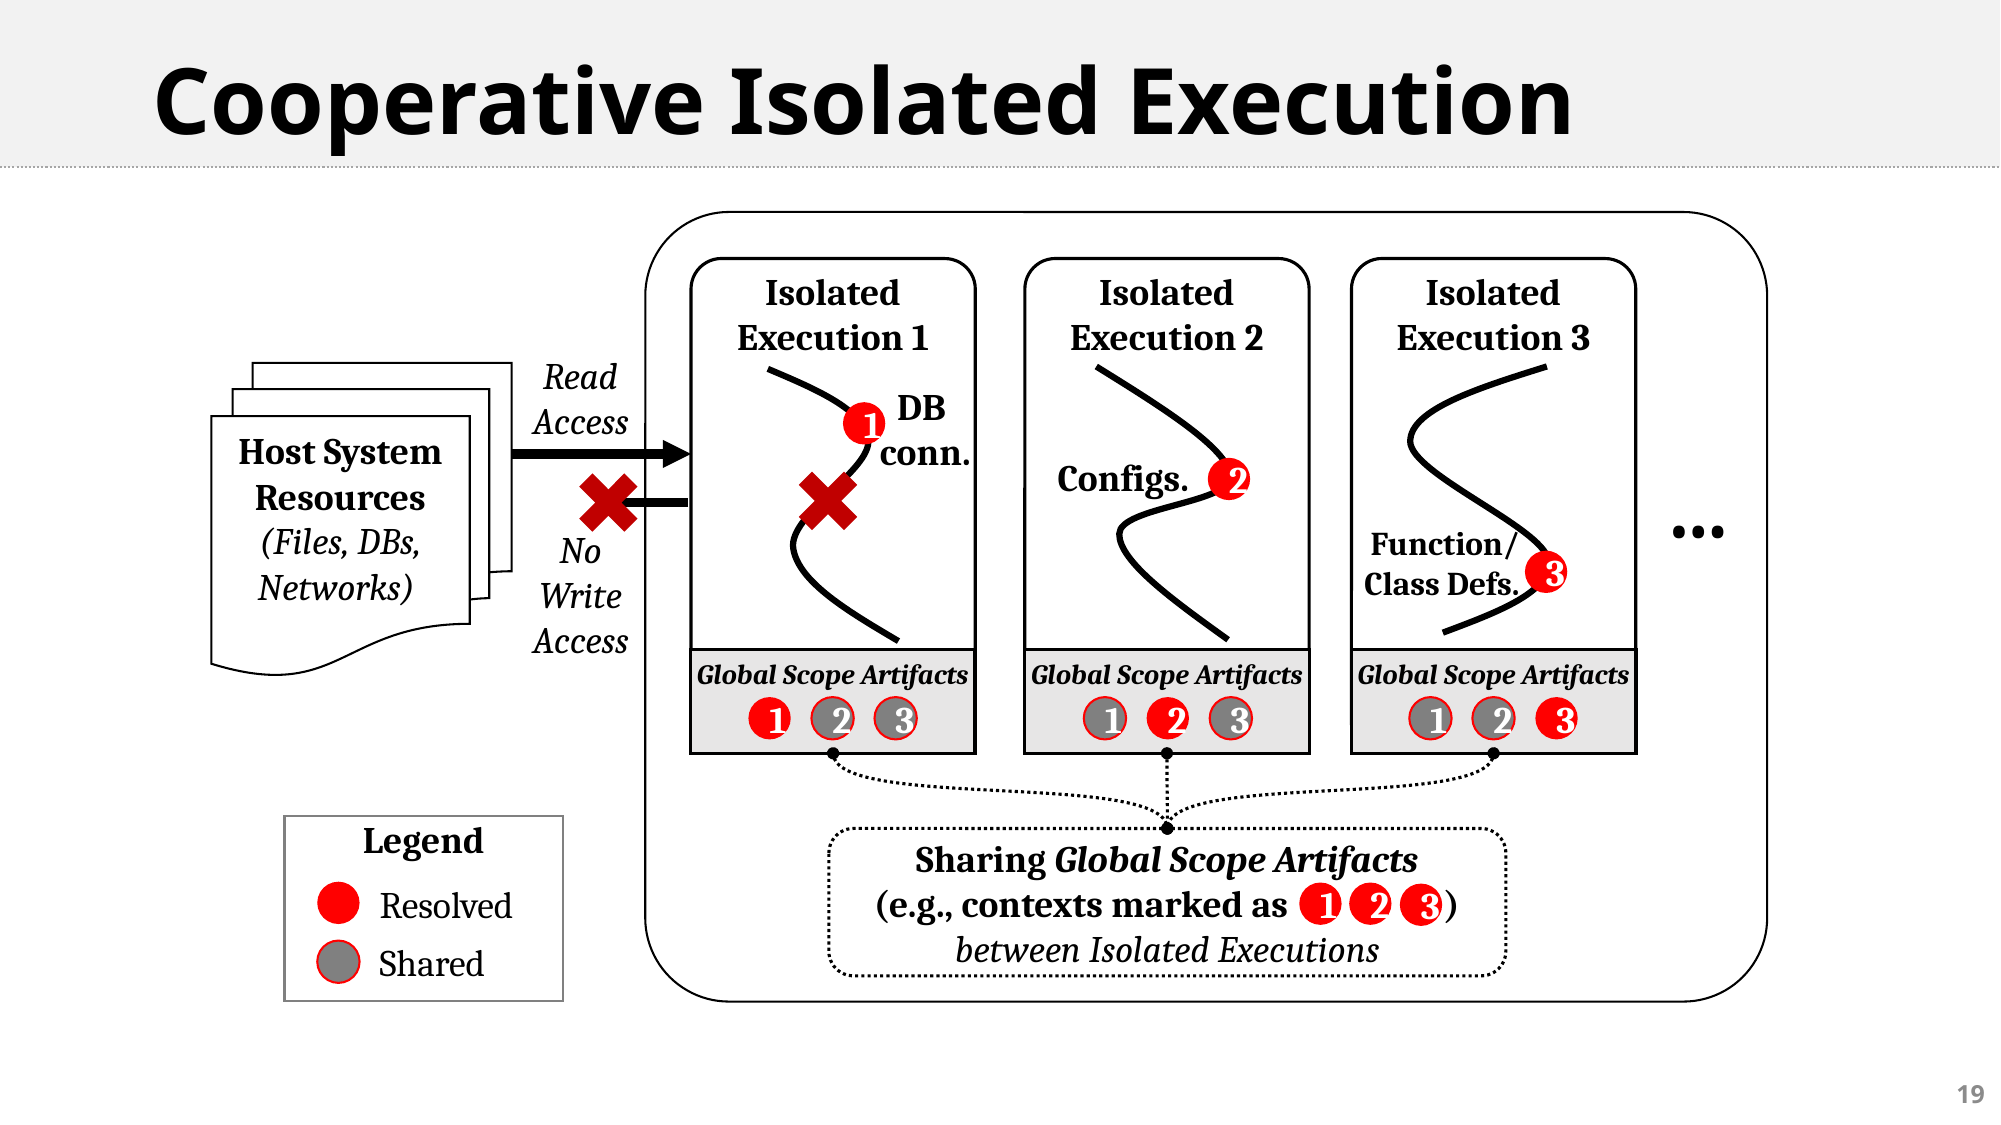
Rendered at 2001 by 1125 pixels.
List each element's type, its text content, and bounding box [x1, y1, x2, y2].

text_box [1409, 365, 1548, 509]
text_box 2 [1145, 696, 1190, 741]
text_box Resolved [364, 874, 679, 932]
slide_number 19 [1713, 1065, 2000, 1125]
text_box [767, 367, 870, 485]
text_box Global Scope Artifacts [690, 648, 962, 754]
text_box Legend [283, 815, 564, 1002]
text_box 1 [747, 696, 792, 741]
title Cooperative Isolated Execution [137, 34, 1863, 175]
text_box [644, 507, 1769, 1003]
text_box 2 [1368, 881, 1393, 926]
text_box [1095, 365, 1209, 442]
text_box [797, 470, 859, 532]
text_box Isolated Execution 2 [1023, 257, 1311, 648]
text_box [1292, 627, 1368, 955]
text_box 1 [841, 401, 883, 446]
text_box 3 [873, 696, 918, 741]
text_box [316, 880, 361, 926]
text_box Global Scope Artifacts [1368, 648, 1637, 754]
text_box 1 [1408, 696, 1453, 741]
text_box [1442, 615, 1491, 634]
text_box 2 [1221, 456, 1252, 502]
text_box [962, 623, 1038, 959]
text_box 3 [1534, 696, 1579, 741]
text_box 2 [810, 696, 855, 741]
text_box [644, 210, 1769, 627]
text_box 2 [1471, 696, 1516, 741]
text_box Shared [364, 932, 679, 991]
text_box 1 [1082, 696, 1128, 741]
text_box [577, 471, 640, 518]
text_box Sharing Global Scope Artifacts (e.g., contexts marked as ) between Isolated Executions [827, 827, 1507, 977]
text_box Isolated Execution 3 [1350, 257, 1637, 648]
text_box Read Access [511, 344, 650, 450]
text_box 3 [1540, 549, 1569, 595]
text_box Function/ Class Defs. [1326, 509, 1540, 615]
text_box Host System Resources (Files, DBs, Networks) [210, 361, 513, 676]
text_box [1118, 510, 1229, 641]
text_box [791, 517, 899, 642]
text_box … [1625, 447, 1773, 563]
text_box No Write Access [504, 518, 657, 668]
text_box 3 [1398, 882, 1444, 927]
text_box [316, 939, 361, 984]
text_box 3 [1208, 696, 1254, 741]
text_box DB conn. [883, 371, 968, 489]
text_box Isolated Execution 1 [689, 257, 977, 725]
text_box Configs. [1026, 442, 1221, 510]
text_box Global Scope Artifacts [1038, 648, 1292, 754]
